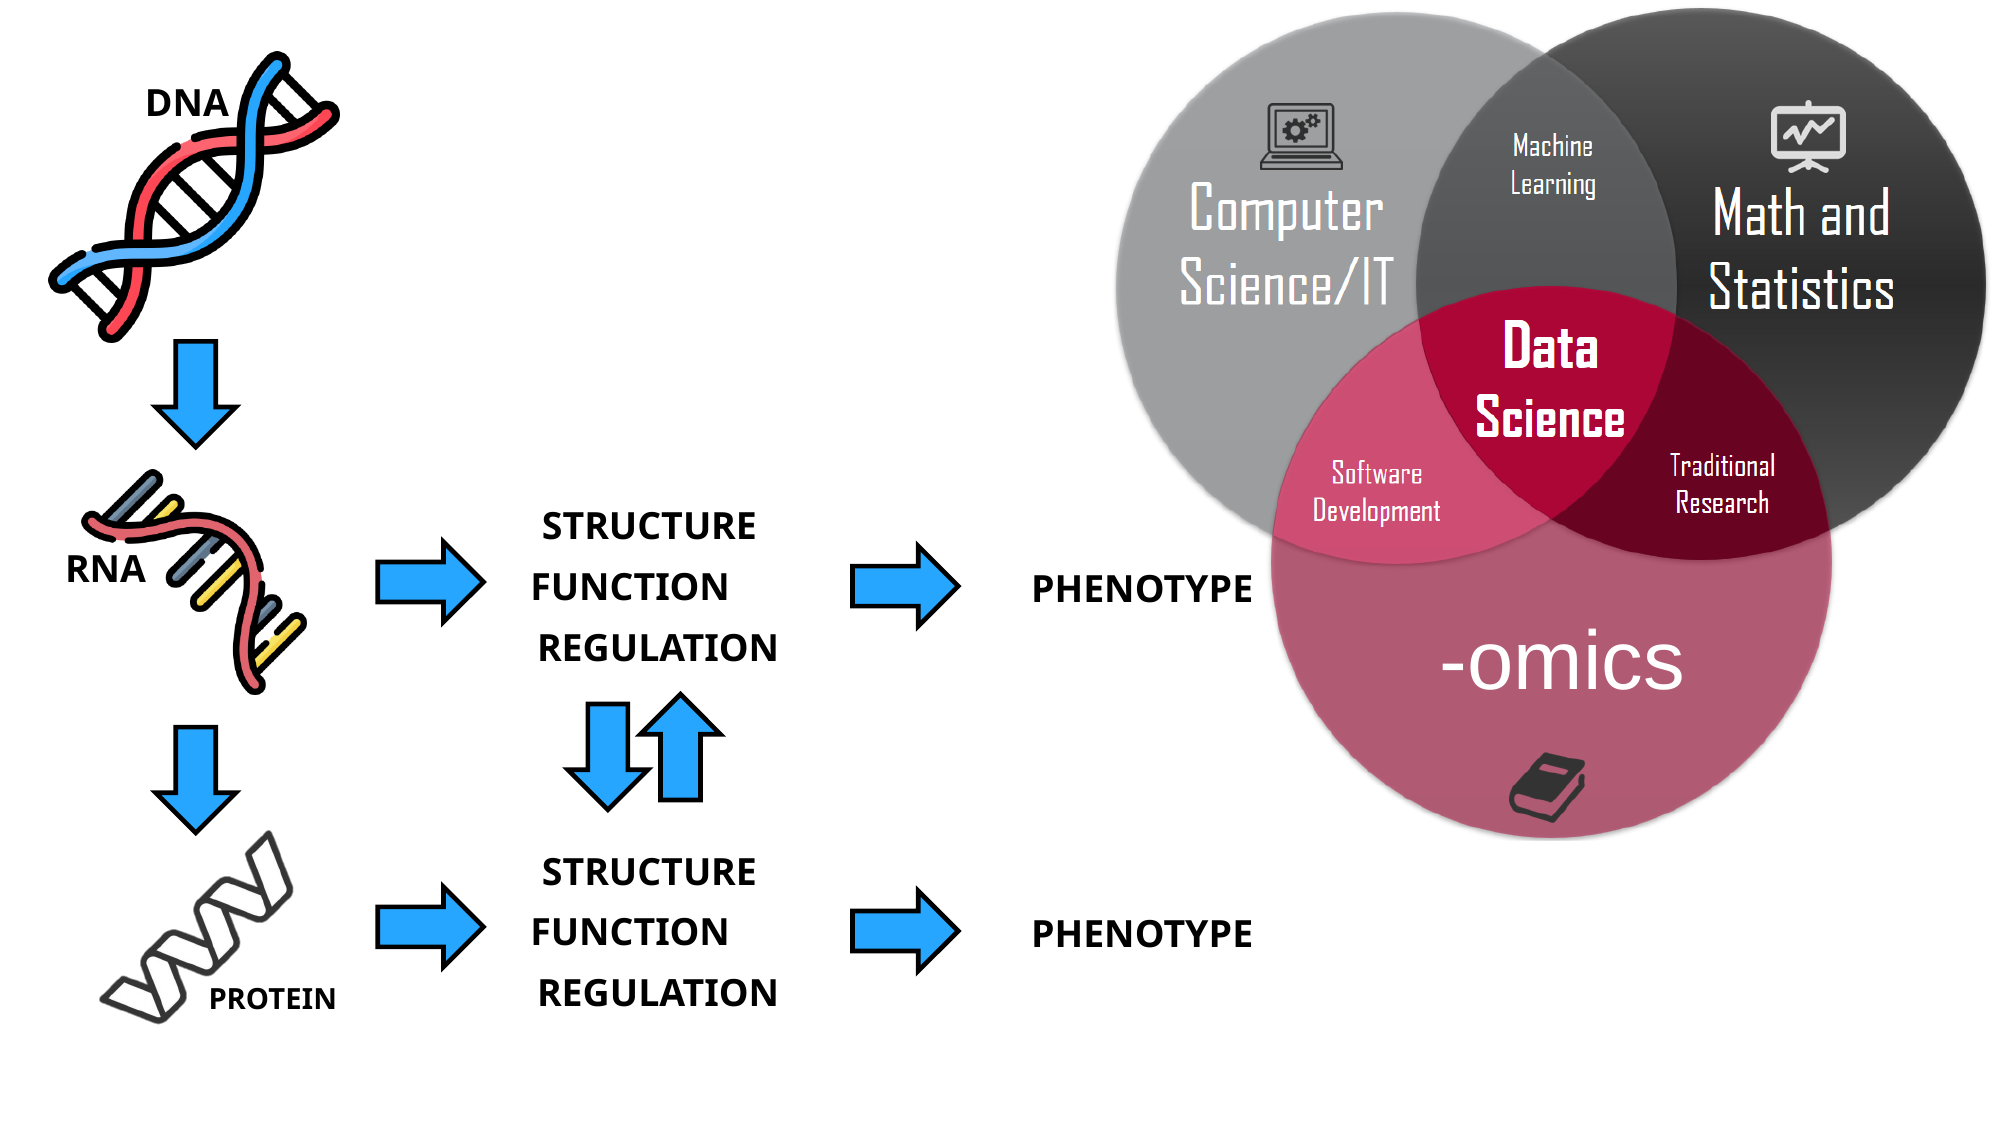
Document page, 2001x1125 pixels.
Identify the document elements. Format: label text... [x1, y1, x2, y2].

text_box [48, 51, 359, 1045]
text_box [851, 888, 960, 974]
text_box PHENOTYPE [1016, 902, 1269, 963]
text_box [510, 840, 807, 1022]
text_box [637, 692, 723, 801]
text_box [376, 884, 485, 970]
text_box PHENOTYPE [1016, 557, 1078, 618]
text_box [510, 495, 807, 677]
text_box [1078, 2, 2000, 841]
text_box [565, 703, 651, 812]
text_box [851, 543, 960, 629]
text_box [376, 539, 485, 625]
